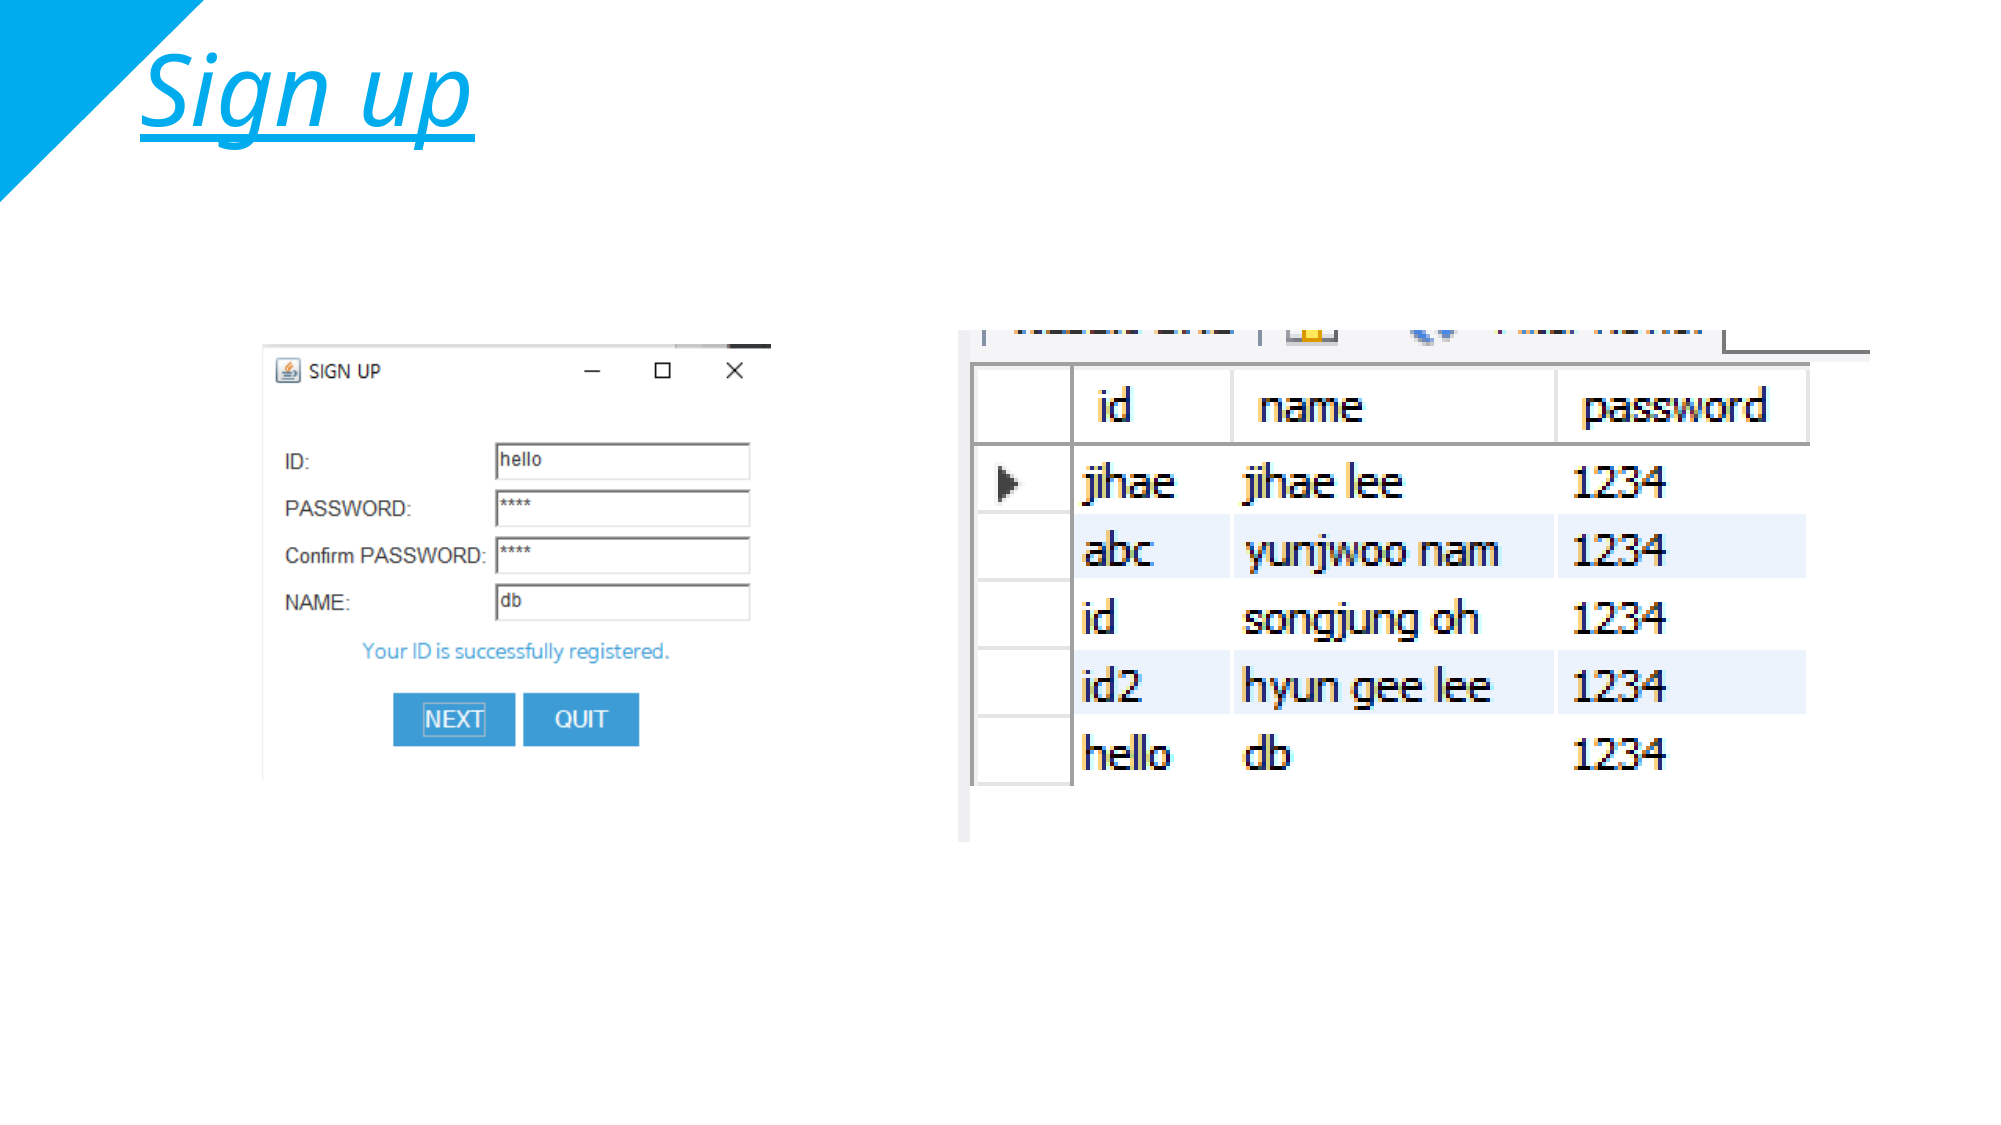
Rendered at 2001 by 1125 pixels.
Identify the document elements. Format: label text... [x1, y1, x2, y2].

text_box Sign up [17, 19, 598, 154]
text_box [0, 0, 206, 204]
picture [262, 344, 771, 781]
picture [958, 330, 1870, 842]
